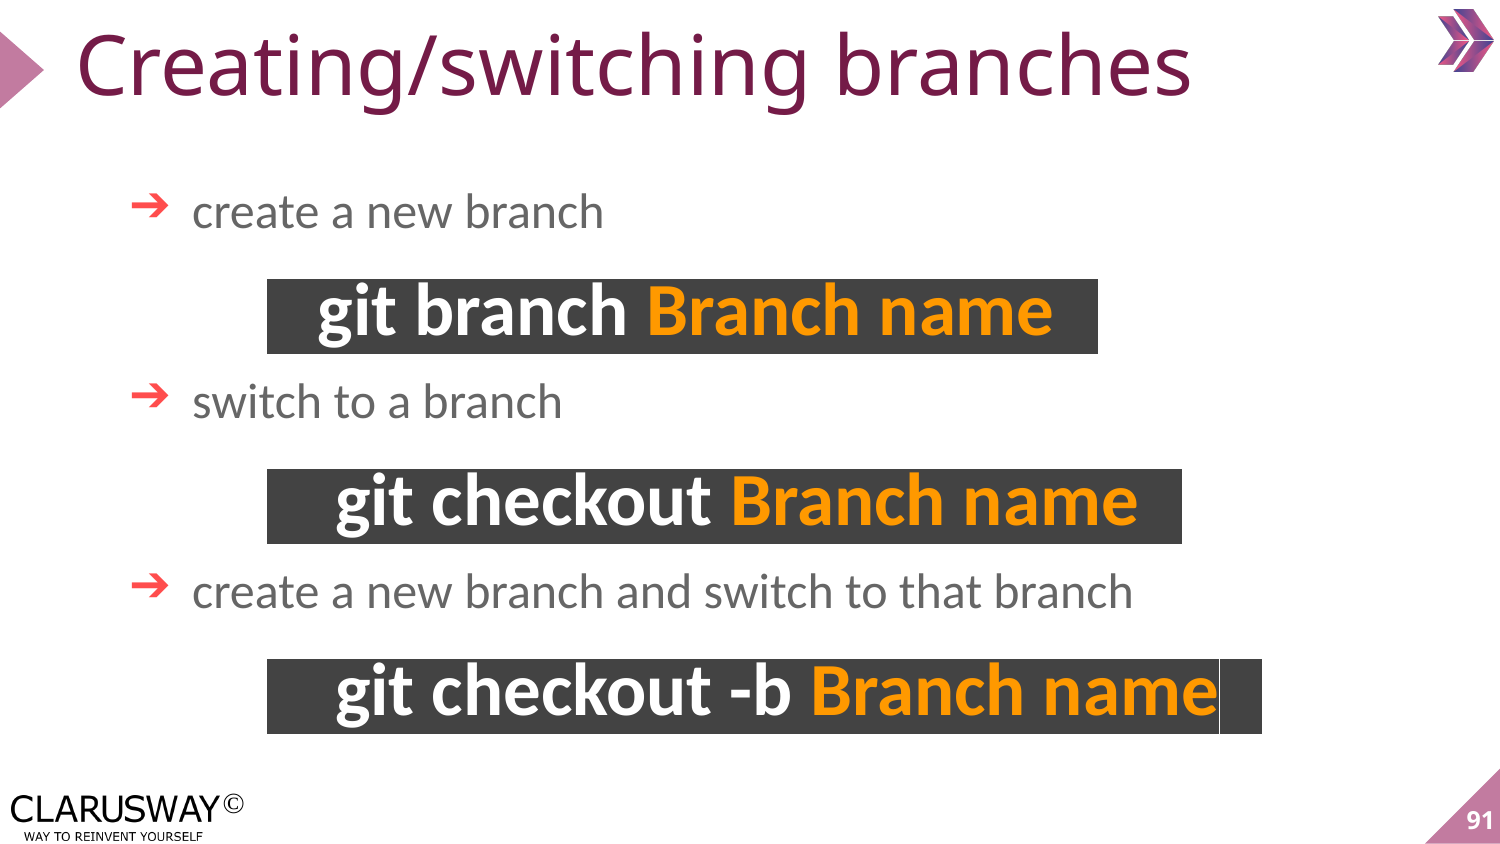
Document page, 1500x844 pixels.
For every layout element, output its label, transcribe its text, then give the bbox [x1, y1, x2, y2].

slide_number ‹#› [1461, 809, 1496, 839]
picture [1438, 9, 1494, 72]
picture [11, 795, 220, 841]
title Creating/switching branches [75, 31, 1430, 210]
list create a new branch git branch Branch name t switch to a branch git checkout Branch name t create a new branch and switch to that branch git checkout -b Branch name t [116, 172, 1383, 768]
